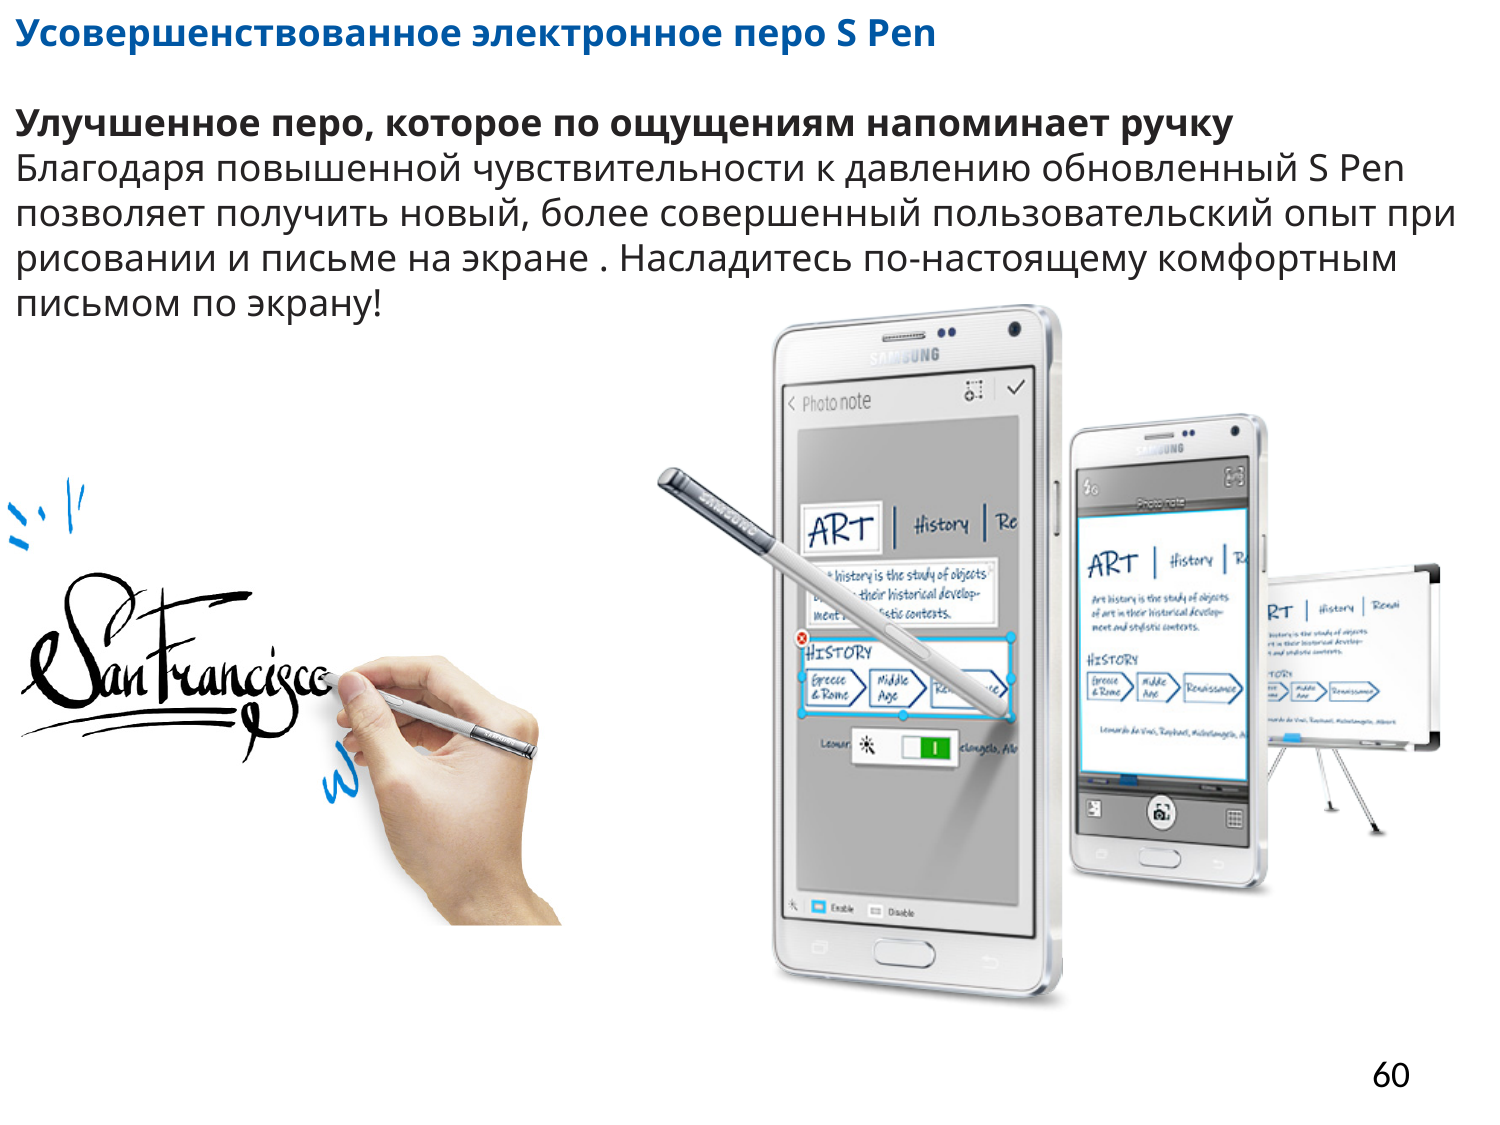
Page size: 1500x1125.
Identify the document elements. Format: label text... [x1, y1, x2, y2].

text_box Усовершенствованное электронное перо S Pen Улучшенное перо, которое по ощущениям напоминает ручку Благодаря повышенной чувствительности к давлению обновленный S Pen позволяет получить новый, более совершенный пользовательский опыт при рисовании и письме на экране . Насладитесь по-настоящему комфортным письмом по экрану! [0, 1, 1500, 332]
picture [0, 468, 580, 926]
picture [655, 304, 1442, 1033]
slide_number 60 [1074, 1042, 1425, 1103]
